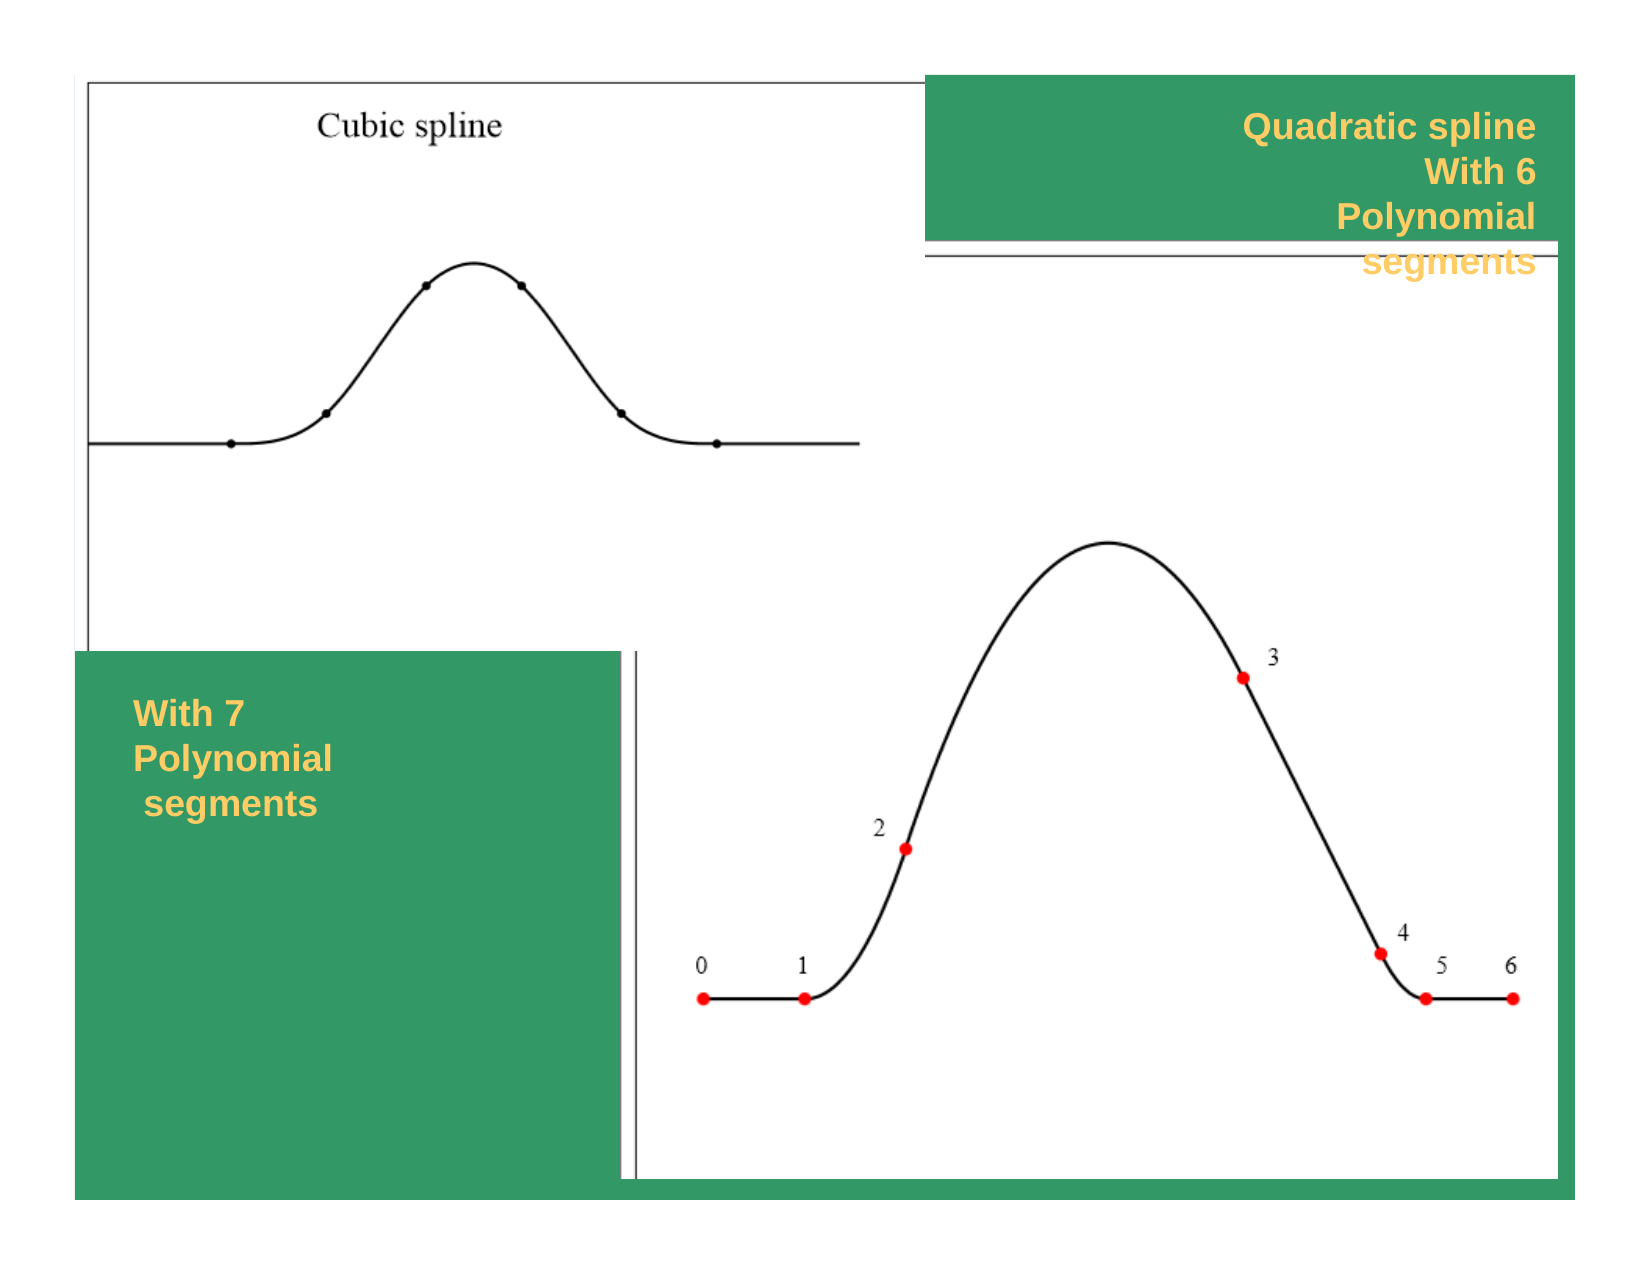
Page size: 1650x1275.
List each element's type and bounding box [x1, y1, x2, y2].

text_box [74, 74, 1559, 1179]
